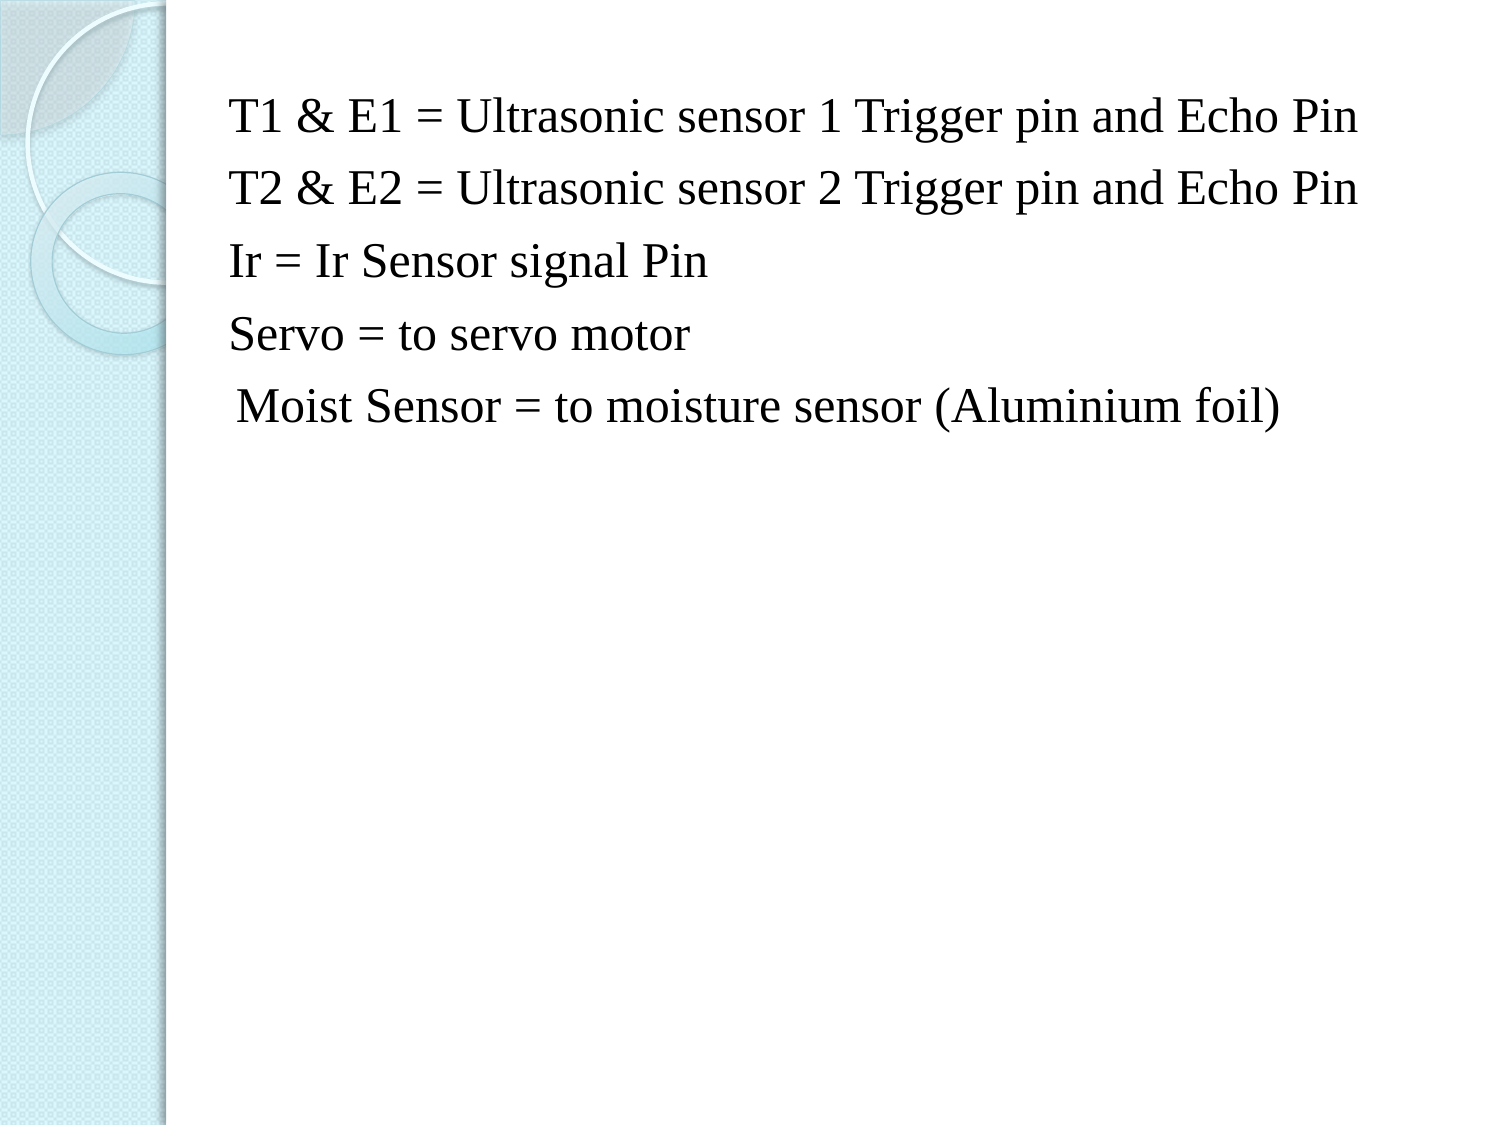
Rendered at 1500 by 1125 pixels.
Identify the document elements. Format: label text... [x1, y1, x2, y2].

list T1 & E1 = Ultrasonic sensor 1 Trigger pin and Echo Pin T2 & E2 = Ultrasonic sensor 2 Trigger pin and Echo Pin Ir = Ir Sensor signal Pin Servo = to servo motor Moist Sensor = to moisture sensor (Aluminium foil) [200, 75, 1430, 863]
